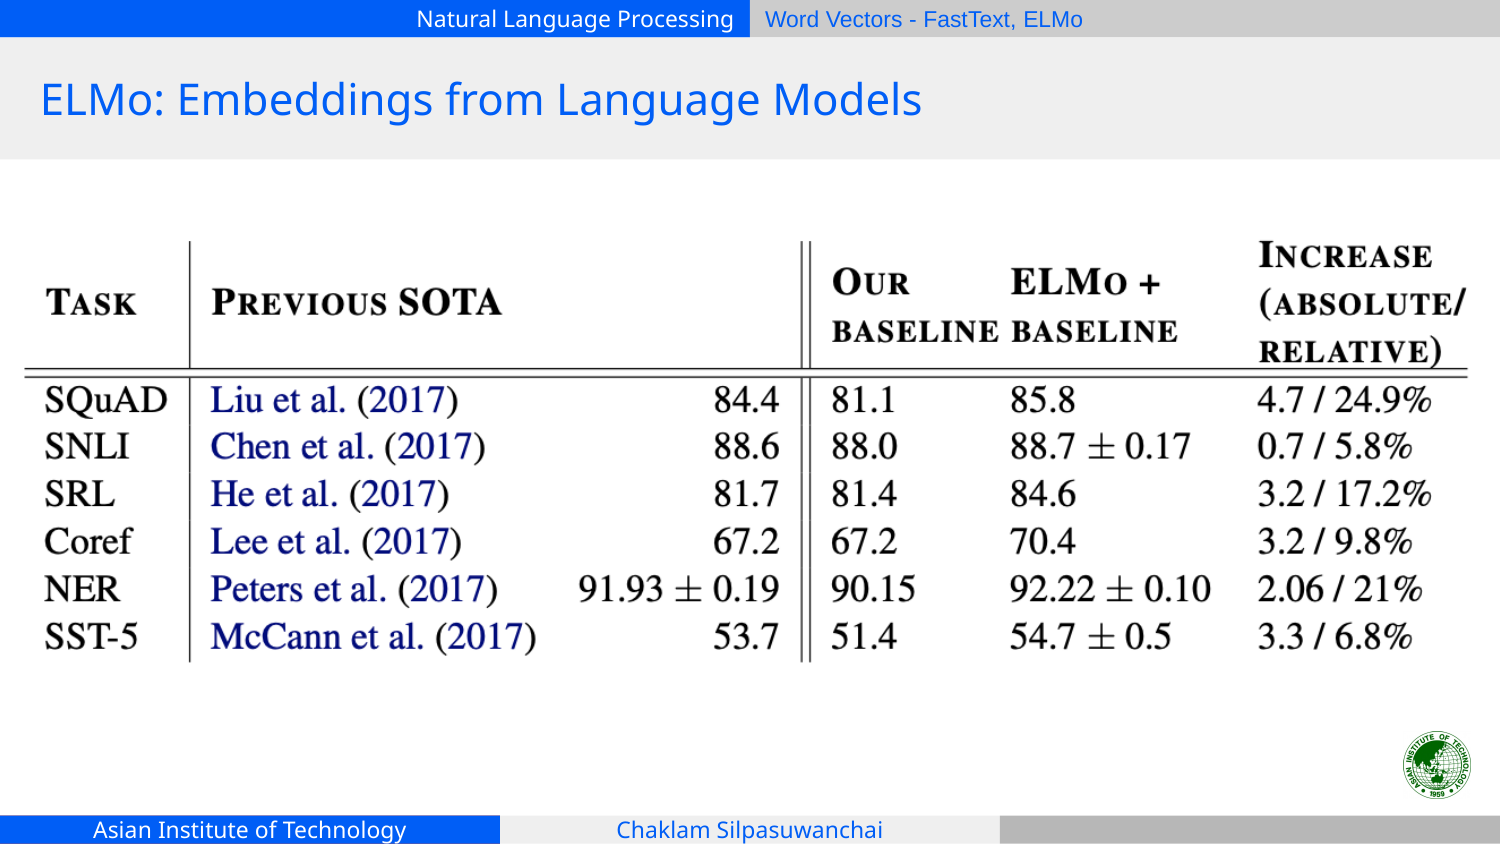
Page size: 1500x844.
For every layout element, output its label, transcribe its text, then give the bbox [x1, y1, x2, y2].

picture [1403, 731, 1471, 799]
picture [24, 223, 1476, 668]
title ELMo: Embeddings from Language Models [24, 37, 1475, 160]
